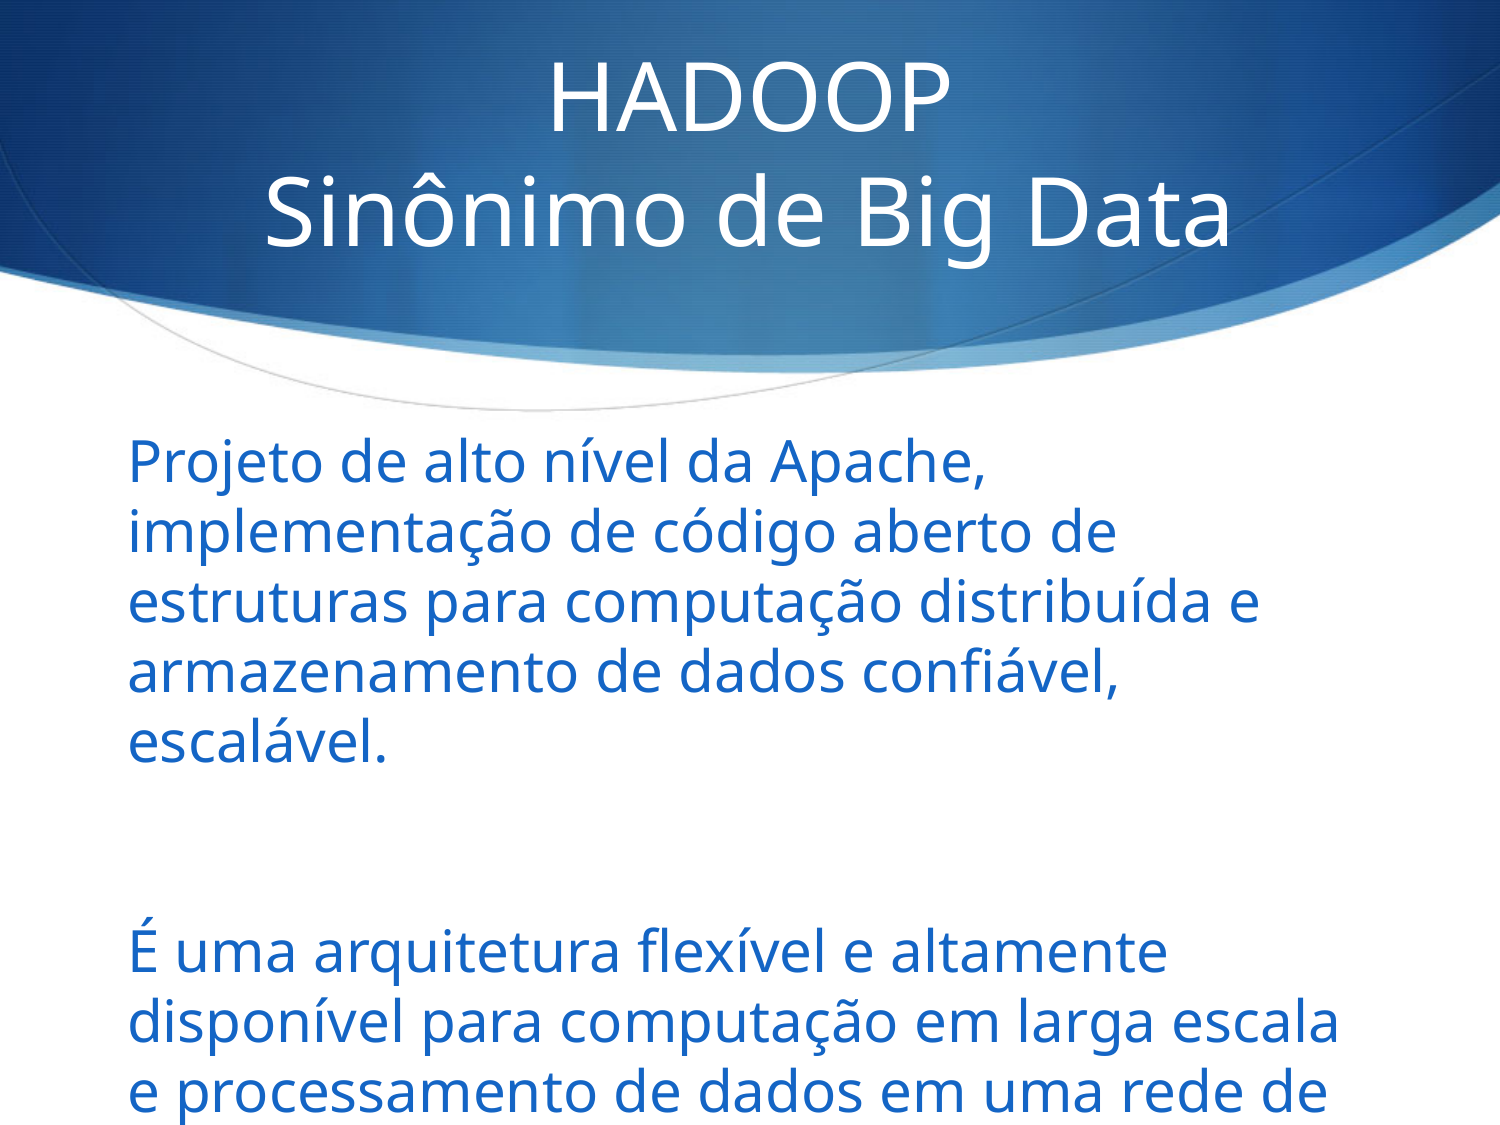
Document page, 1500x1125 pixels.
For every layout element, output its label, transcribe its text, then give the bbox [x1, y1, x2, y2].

picture [0, 0, 1500, 1125]
text_box Projeto de alto nível da Apache, implementação de código aberto de estruturas para computação distribuída e armazenamento de dados confiável, escalável. É uma arquitetura flexível e altamente disponível para computação em larga escala e processamento de dados em uma rede de hardware comum. [112, 417, 1388, 1125]
title HADOOP Sinônimo de Big Data [75, 56, 1425, 245]
